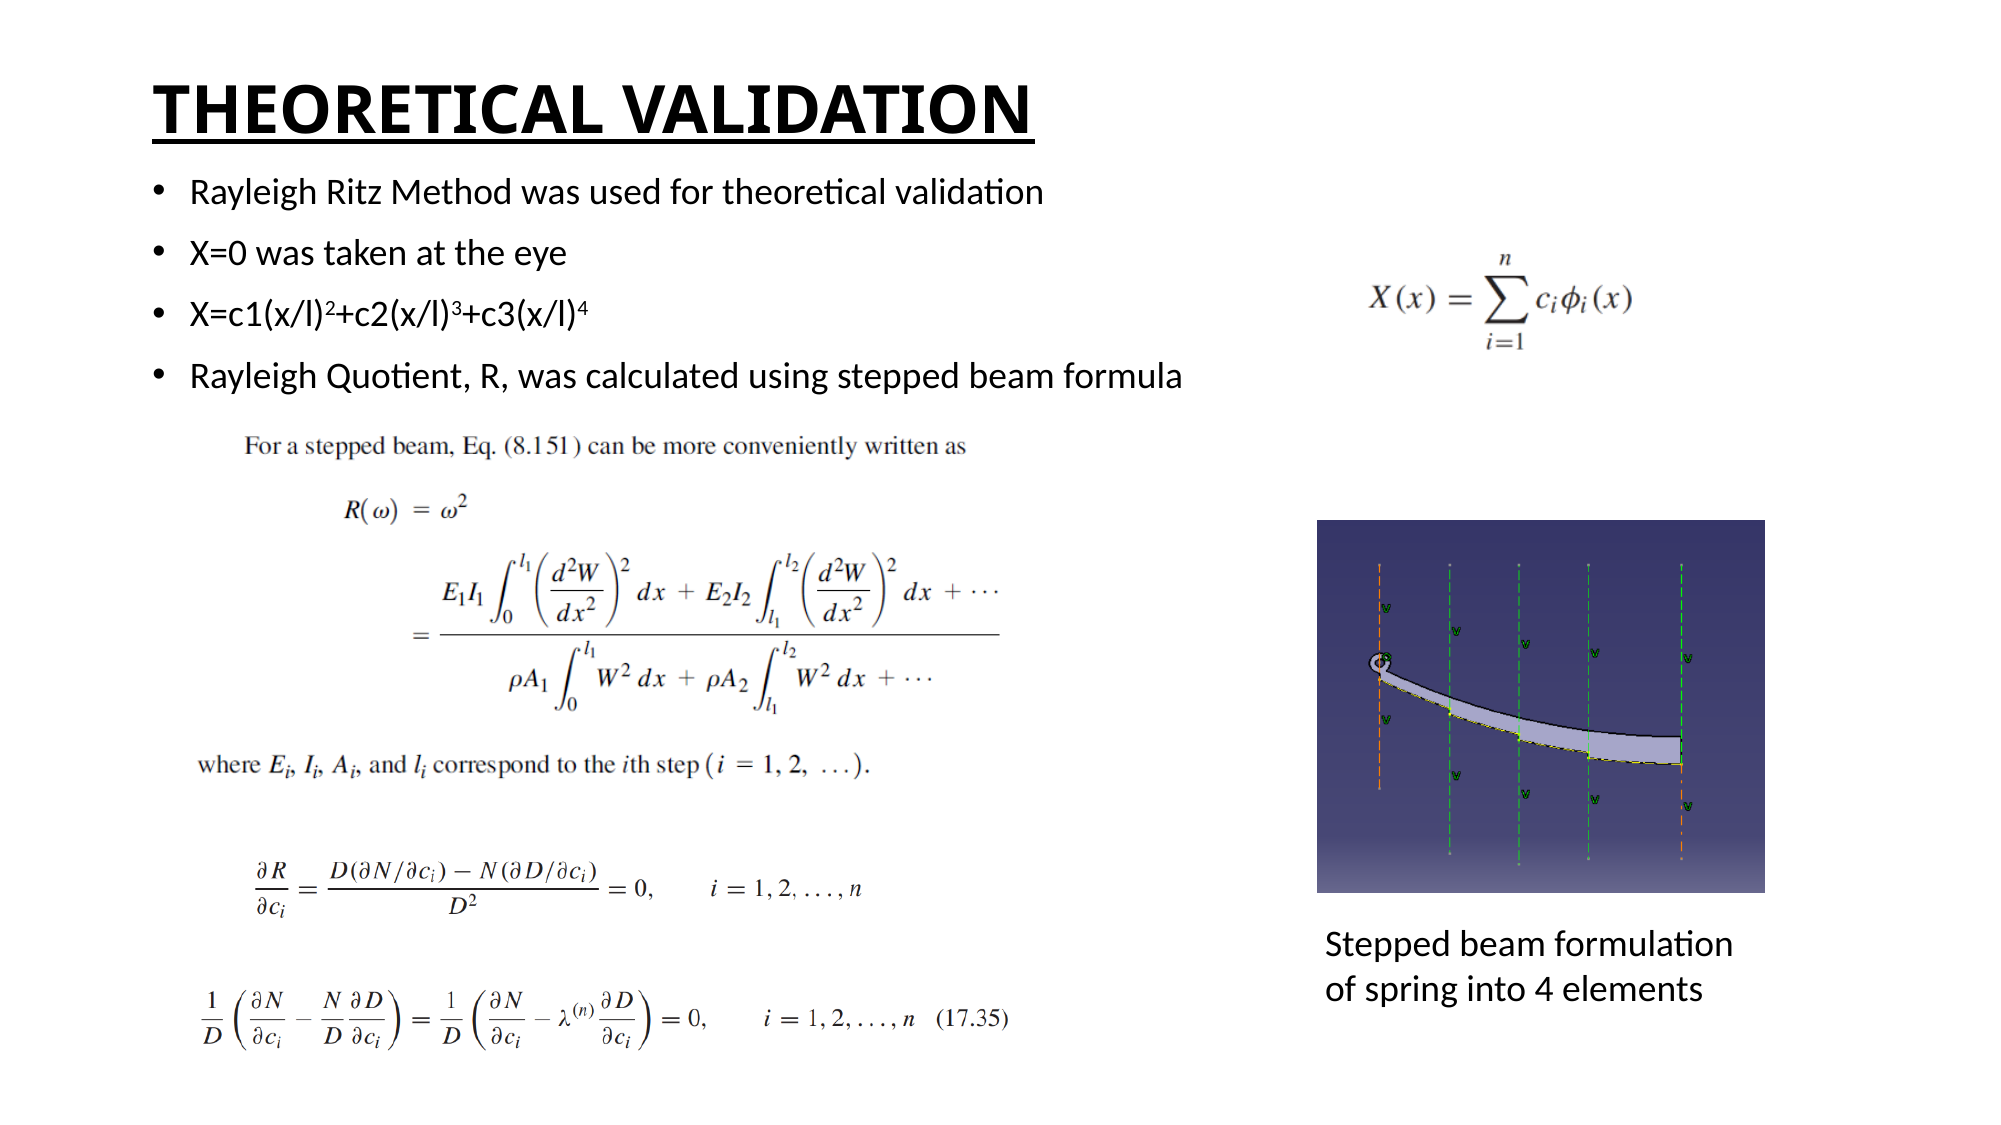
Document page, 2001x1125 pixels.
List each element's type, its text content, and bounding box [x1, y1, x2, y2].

title THEORETICAL VALIDATION [137, 59, 1863, 164]
picture [1317, 520, 1765, 893]
picture [179, 434, 1000, 794]
picture [189, 843, 1013, 1065]
picture [1328, 234, 1681, 365]
text_box Stepped beam formulation of spring into 4 elements [1310, 911, 1765, 1017]
list Rayleigh Ritz Method was used for theoretical validation X=0 was taken at the eye X=c1(x/l)2+c2(x/l)3+c3(x/l)4 Rayleigh Quotient, R, was calculated using stepped beam formula [137, 164, 1863, 1090]
